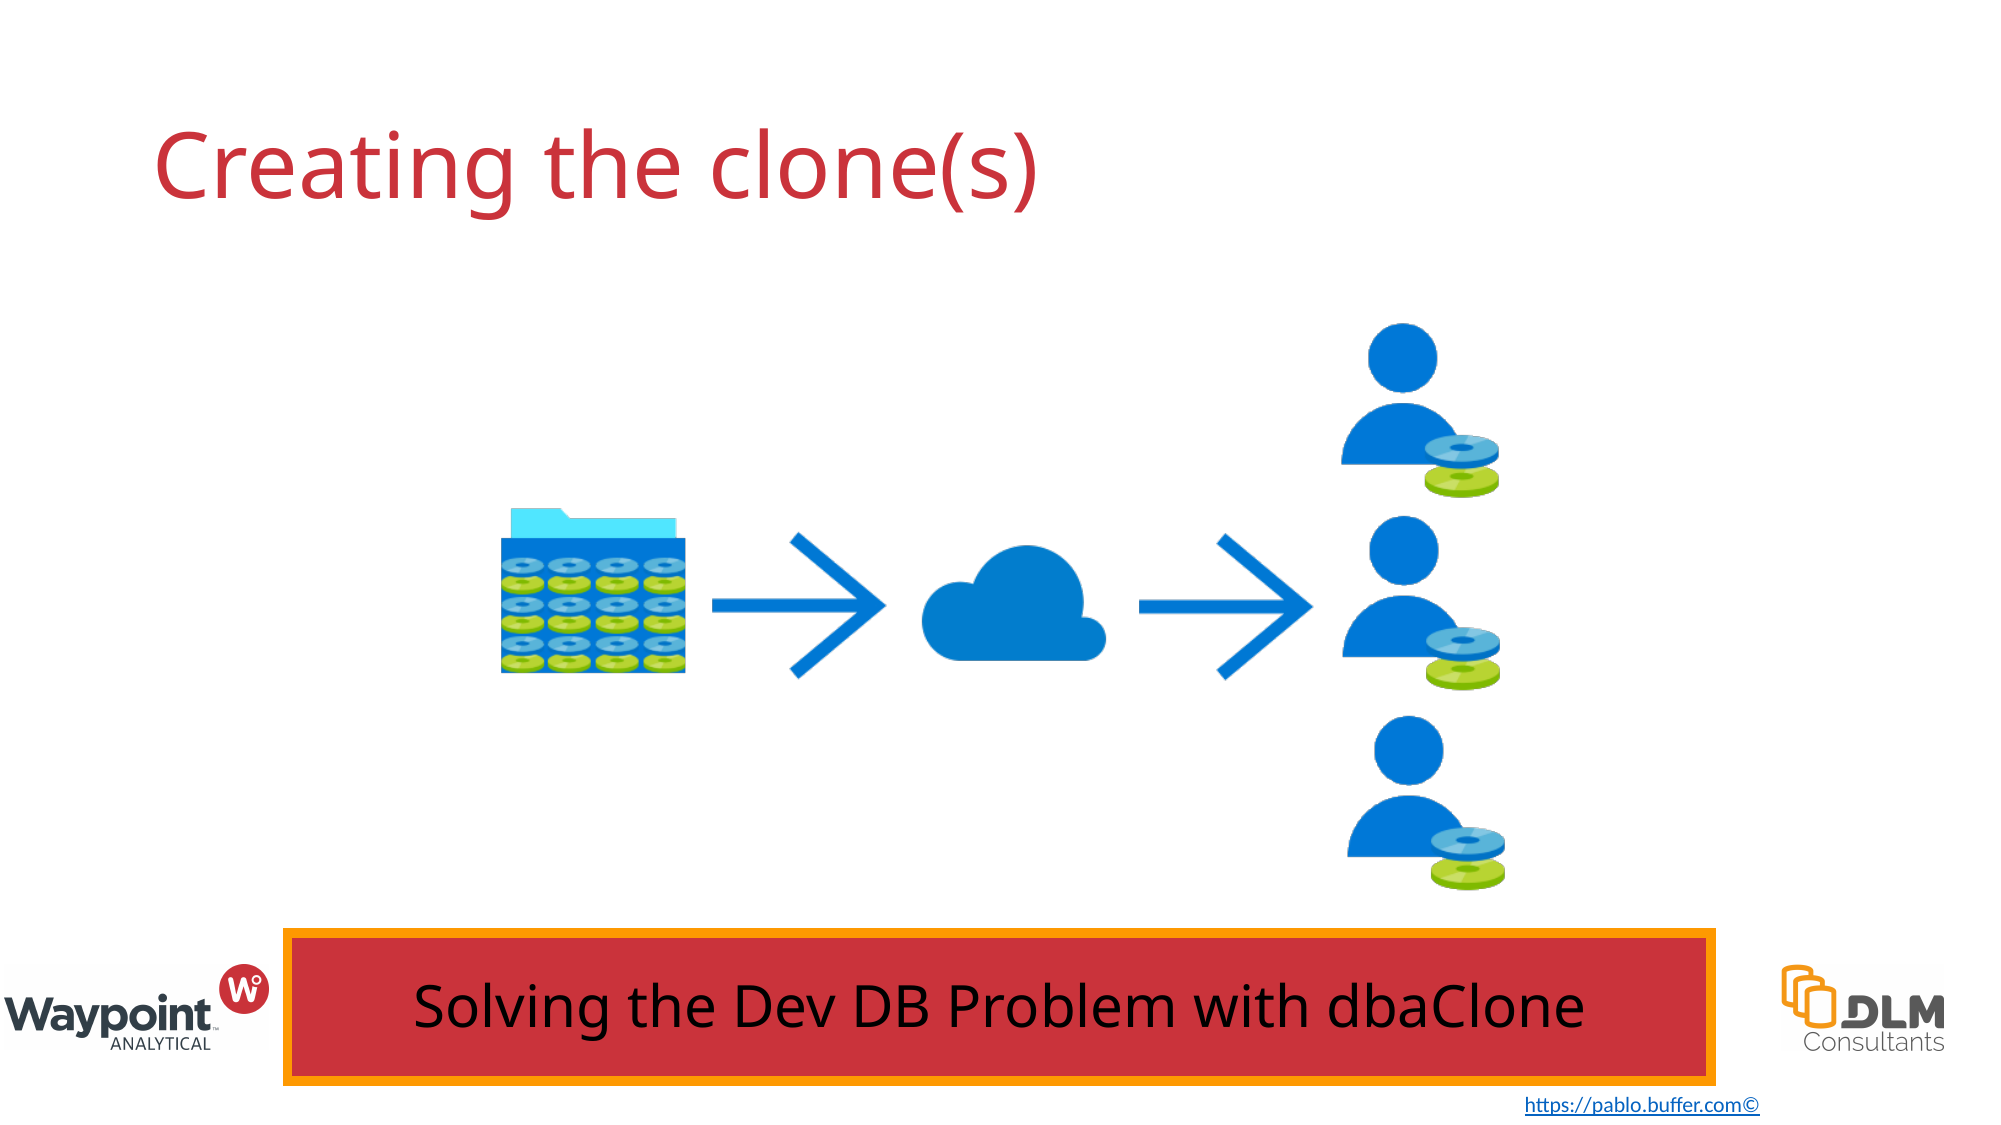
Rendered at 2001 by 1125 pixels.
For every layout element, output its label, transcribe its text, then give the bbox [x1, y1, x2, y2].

picture [1781, 964, 1944, 1051]
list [467, 299, 1533, 916]
text_box Image: https://pablo.buffer.com© Creative Commons Zero [1430, 1083, 2000, 1125]
title Creating the clone(s) [137, 59, 1863, 278]
picture [4, 964, 269, 1050]
